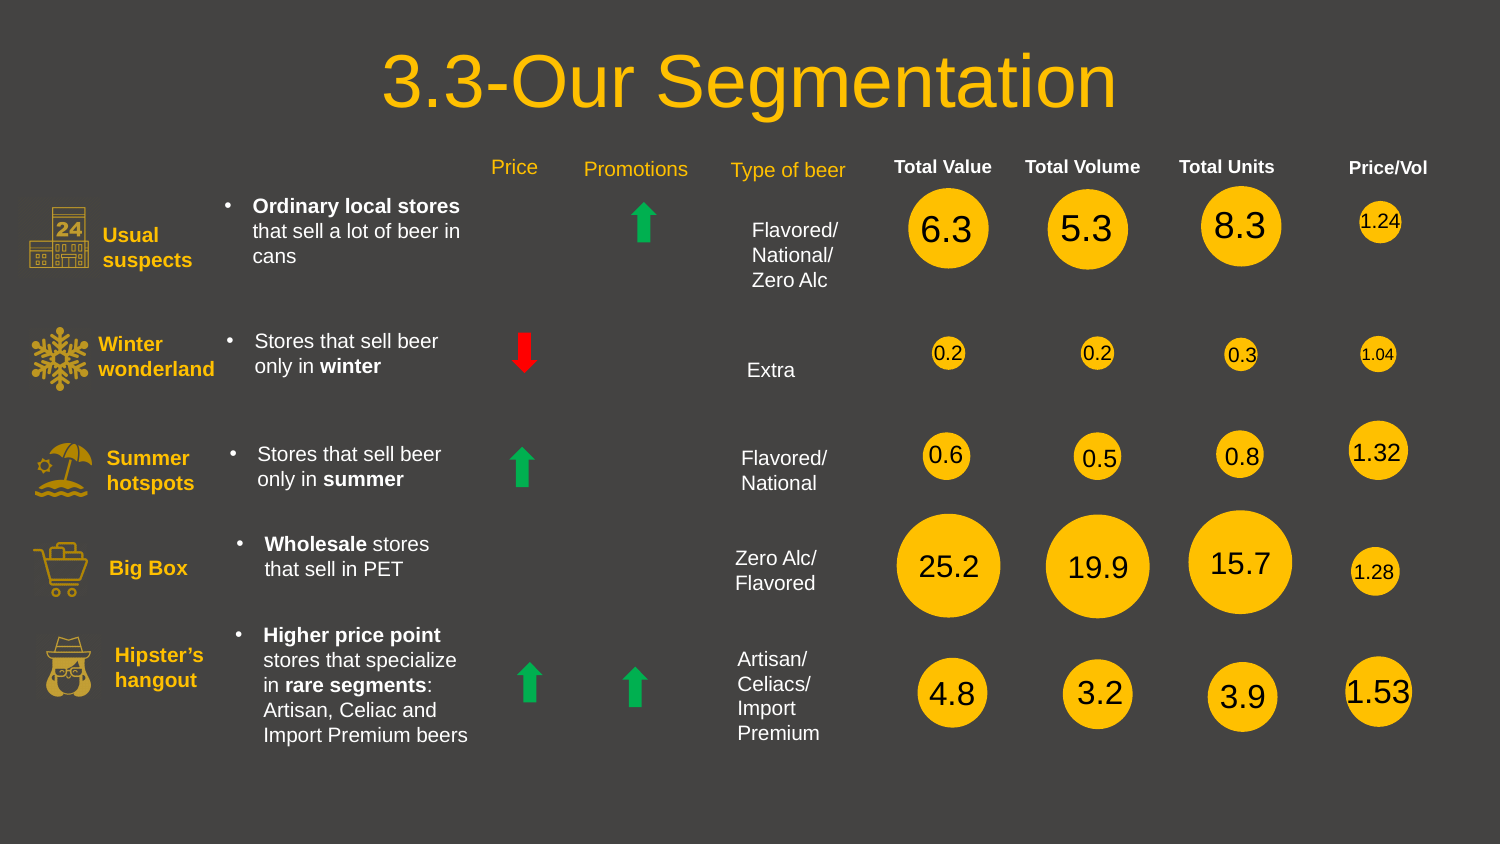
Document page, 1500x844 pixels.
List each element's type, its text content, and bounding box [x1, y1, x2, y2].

text_box Promotions [568, 147, 715, 188]
text_box [628, 199, 659, 245]
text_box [879, 147, 1467, 733]
text_box Type of beer [715, 149, 876, 190]
text_box [507, 444, 538, 490]
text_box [17, 185, 493, 756]
text_box [620, 664, 651, 710]
text_box [514, 659, 545, 705]
text_box Extra [732, 348, 874, 389]
text_box Flavored/ National/ Zero Alc [737, 209, 874, 299]
text_box Zero Alc/ Flavored [720, 537, 872, 602]
text_box Price [476, 146, 581, 187]
list 3.3-Our Segmentation [0, 29, 1500, 125]
text_box Flavored/ National [726, 437, 870, 503]
text_box [509, 330, 540, 376]
text_box Artisan/ Celiacs/ Import Premium [722, 637, 866, 753]
